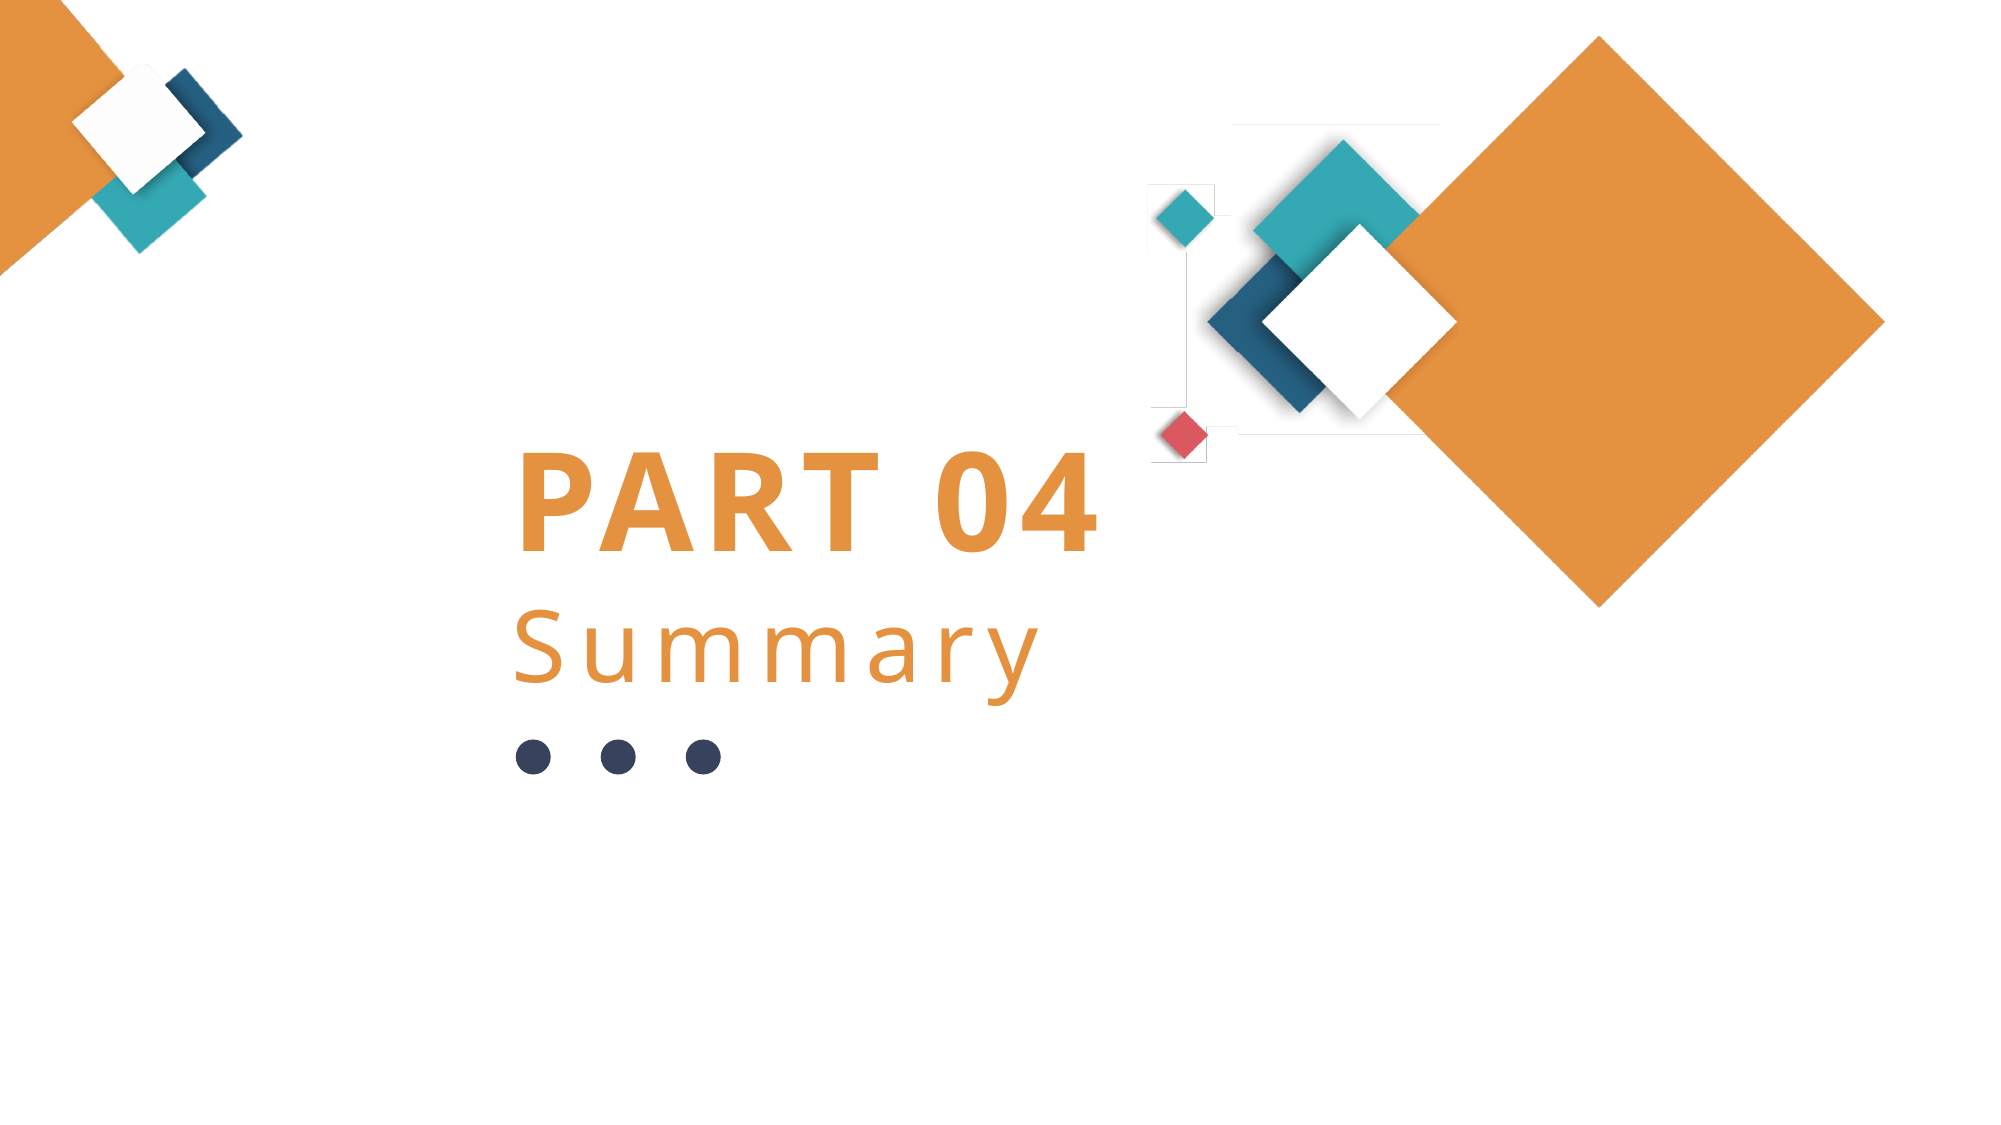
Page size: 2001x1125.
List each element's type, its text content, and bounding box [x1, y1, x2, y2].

picture [1144, 32, 1887, 611]
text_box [515, 739, 721, 775]
text_box Summary [497, 575, 1592, 710]
picture [0, 0, 296, 337]
text_box PART 04 [497, 406, 1139, 575]
